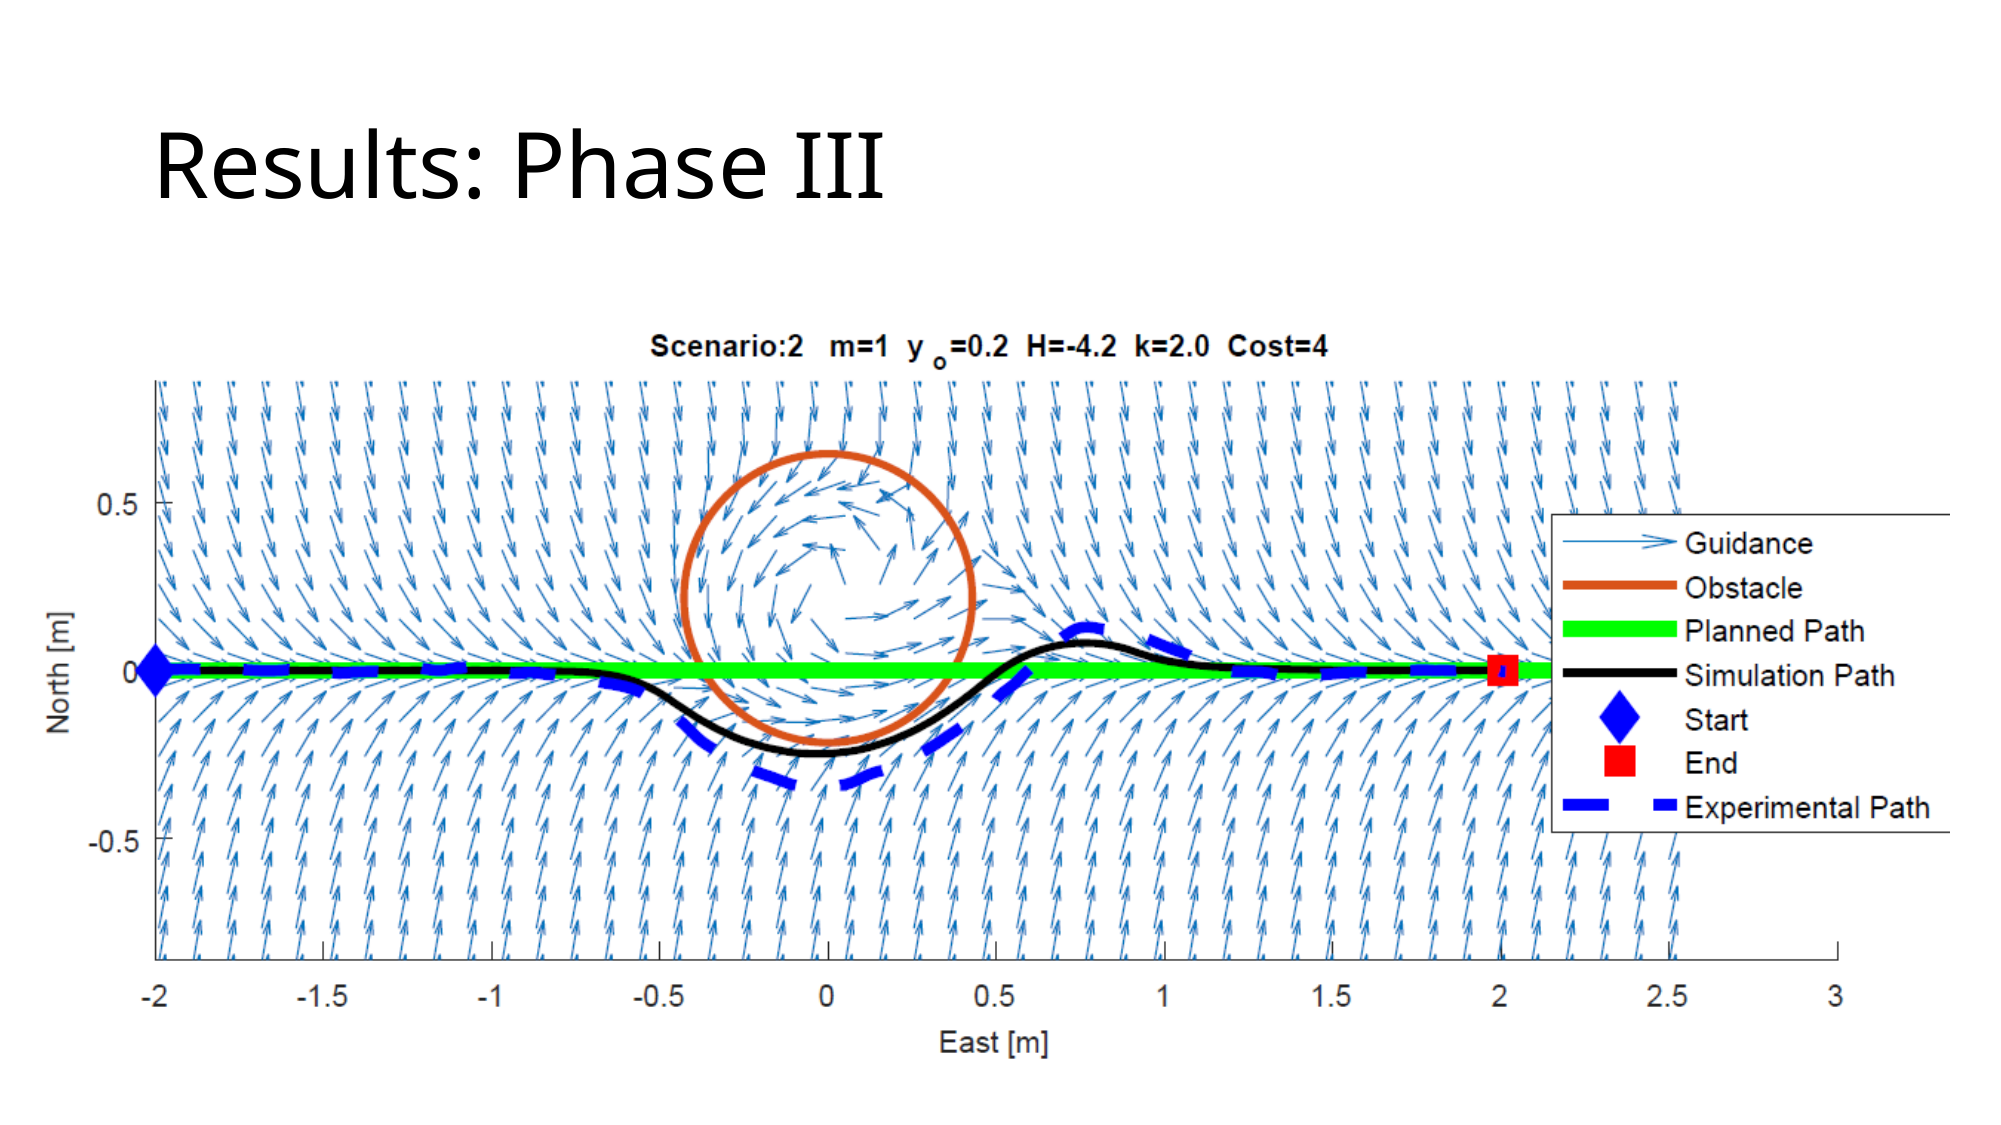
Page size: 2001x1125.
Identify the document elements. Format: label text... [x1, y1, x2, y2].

title Results: Phase III [137, 59, 1863, 278]
picture [38, 278, 1950, 1099]
